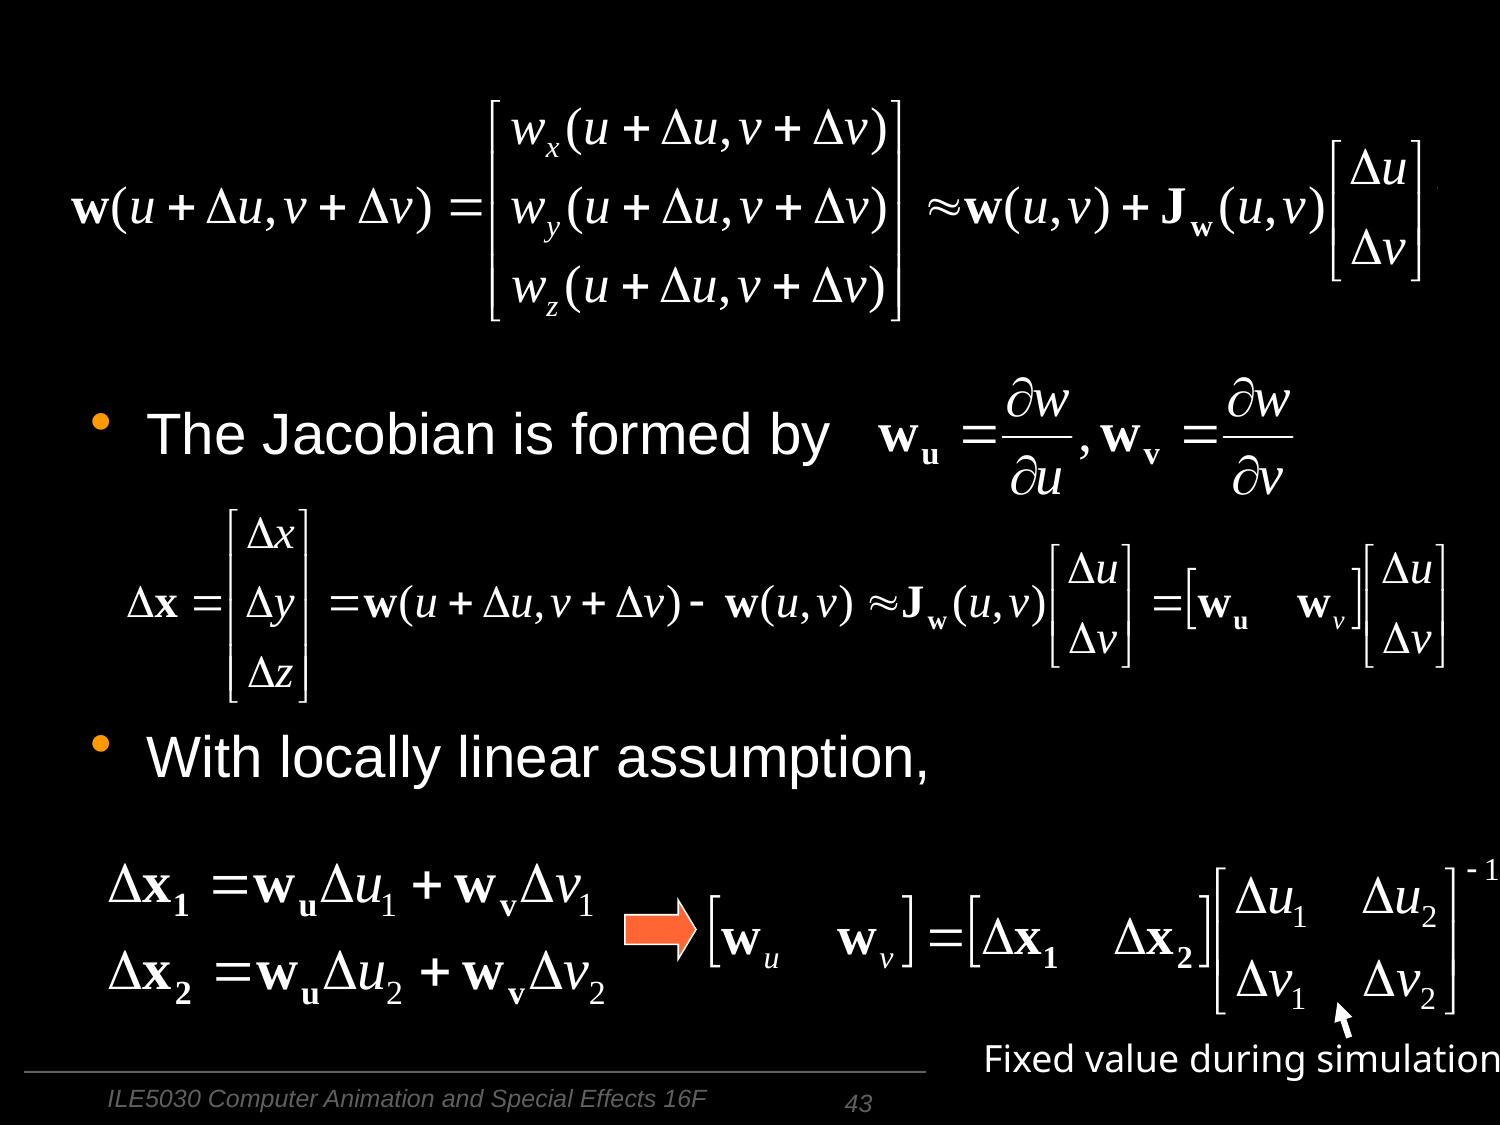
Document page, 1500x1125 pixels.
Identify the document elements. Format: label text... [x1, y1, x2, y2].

text_box [624, 900, 694, 960]
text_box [868, 362, 1301, 496]
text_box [699, 845, 1500, 1026]
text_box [98, 844, 613, 1016]
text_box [985, 1001, 1500, 1088]
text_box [62, 87, 1438, 332]
list The Jacobian is formed by With locally linear assumption, [75, 375, 1425, 1022]
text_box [118, 497, 1459, 713]
footer ILE5030 Computer Animation and Special Effects 16F [92, 1074, 838, 1125]
slide_number 43 [537, 1084, 888, 1125]
